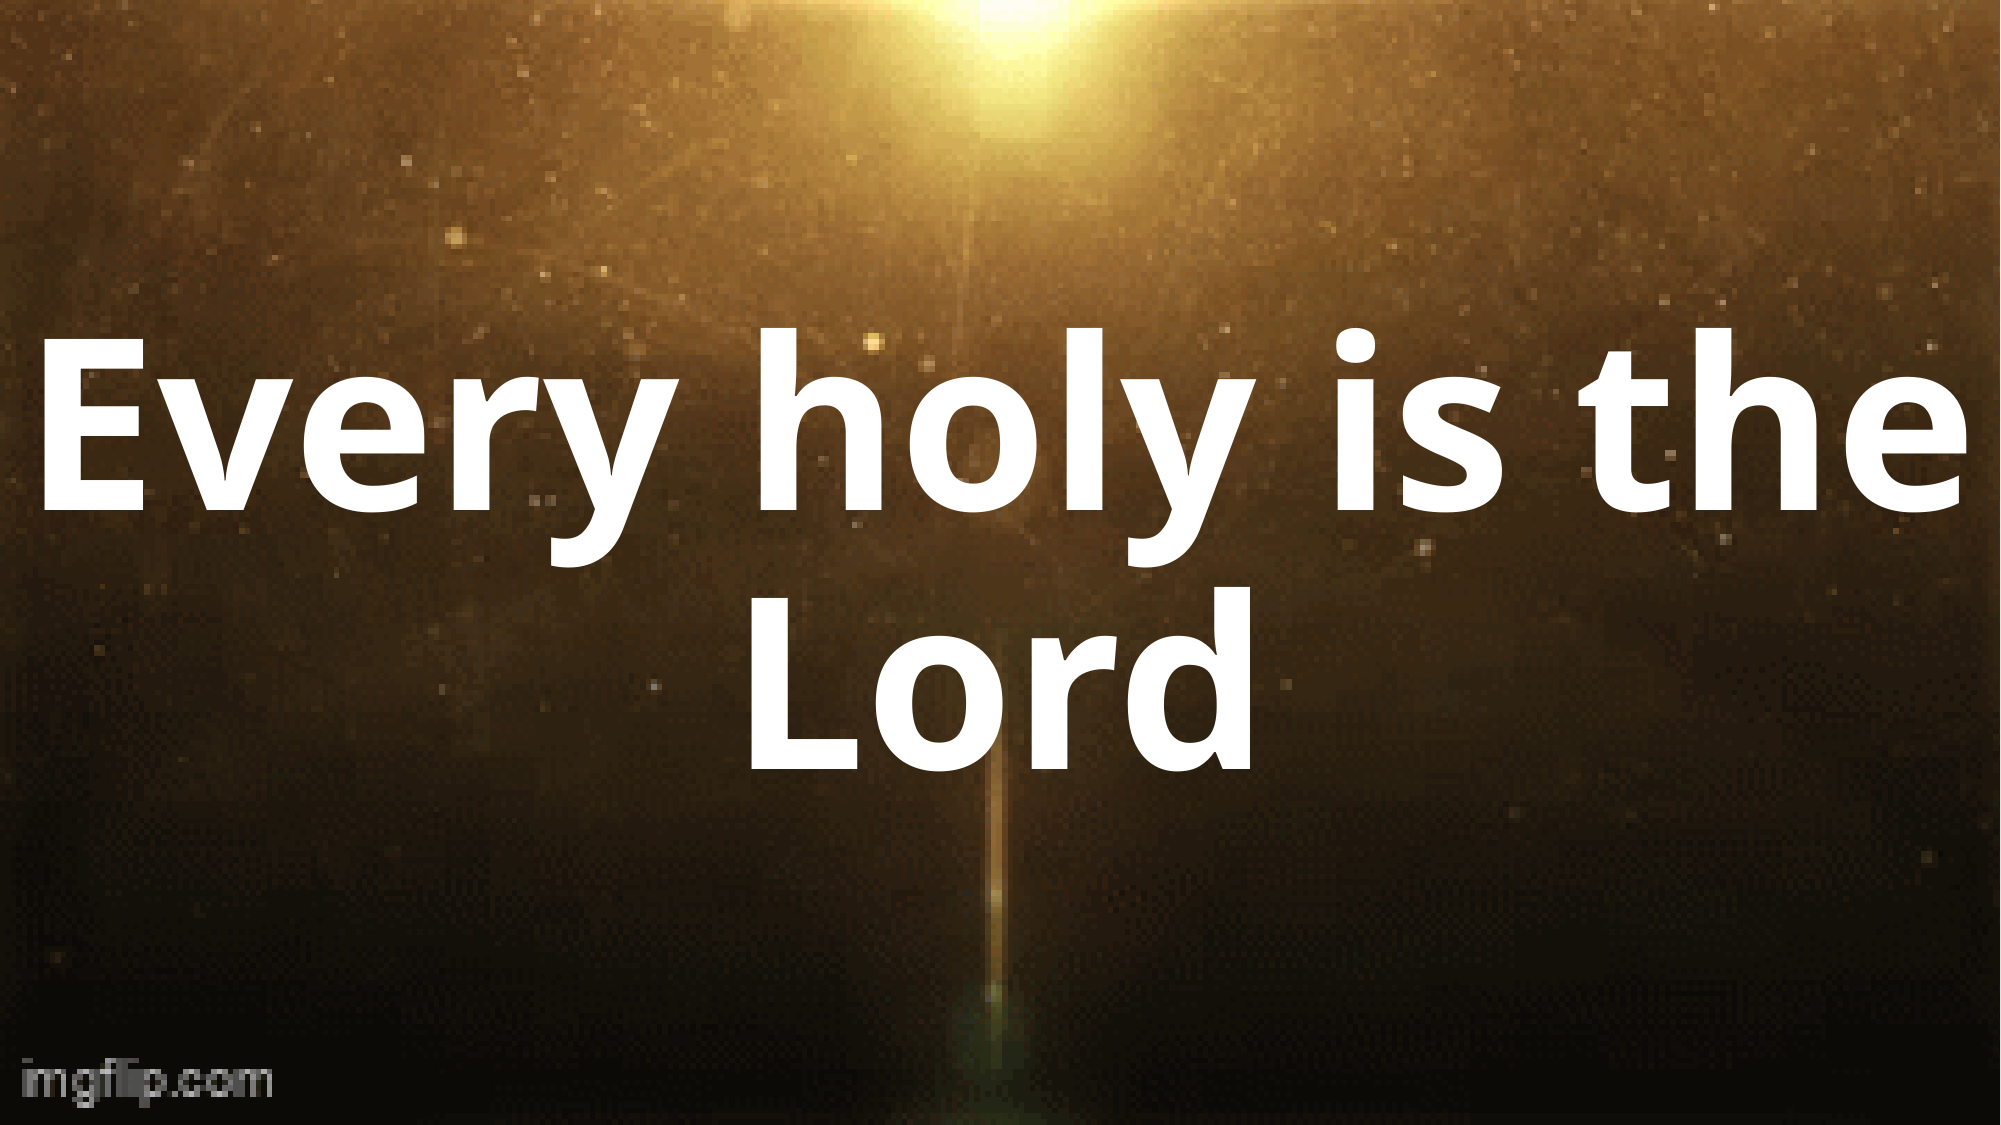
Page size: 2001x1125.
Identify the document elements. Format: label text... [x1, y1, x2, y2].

title Every holy is the Lord [0, 0, 2000, 1125]
